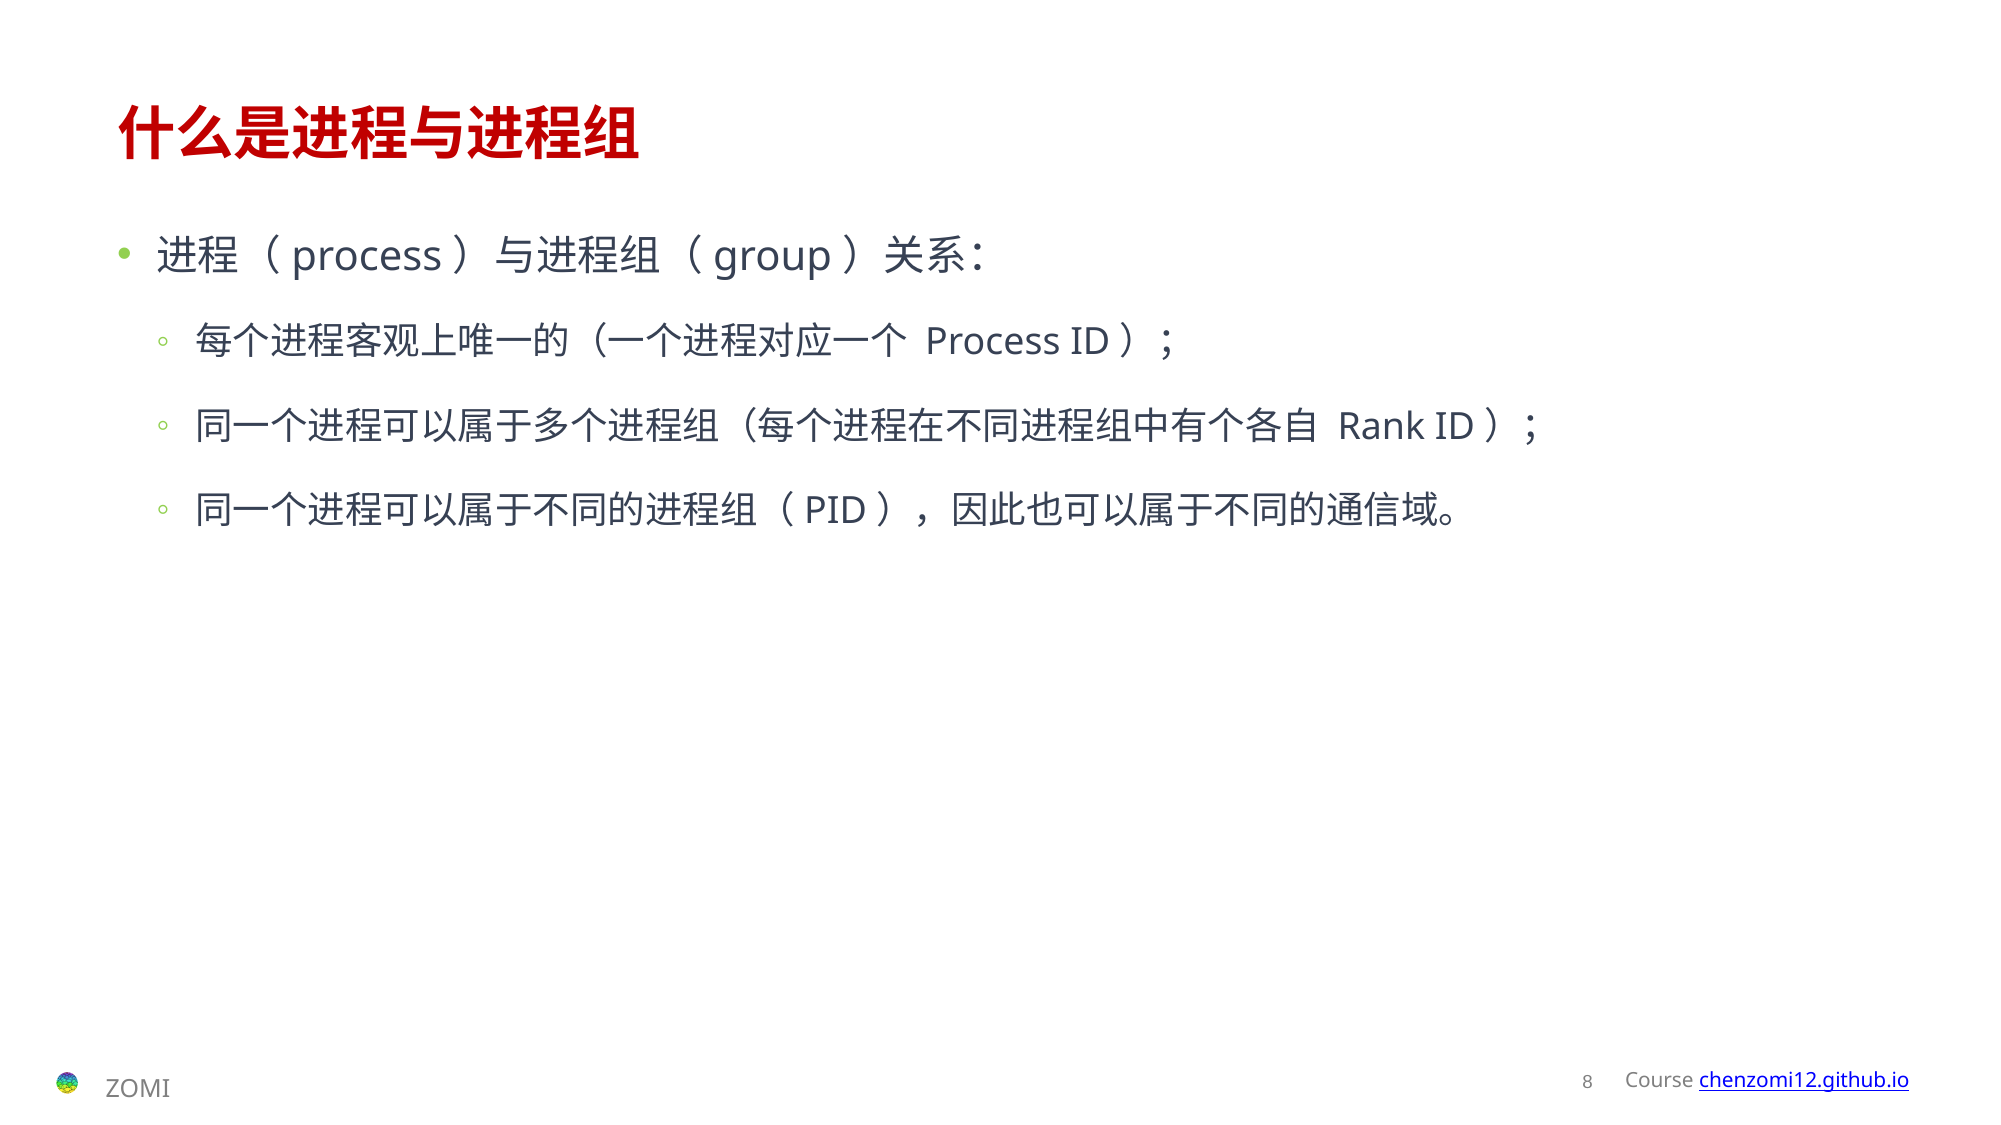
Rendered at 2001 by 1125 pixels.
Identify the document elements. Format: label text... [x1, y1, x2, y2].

picture [57, 1073, 77, 1093]
list 进程（process）与进程组（group）关系： 每个进程客观上唯一的（一个进程对应一个 Process ID）； 同一个进程可以属于多个进程组（每个进程在不同进程组中有个各自 Rank ID）； 同一个进程可以属于不同的进程组（PID），因此也可以属于不同的通信域。 [102, 196, 1901, 1043]
title 什么是进程与进程组 [102, 83, 1901, 180]
